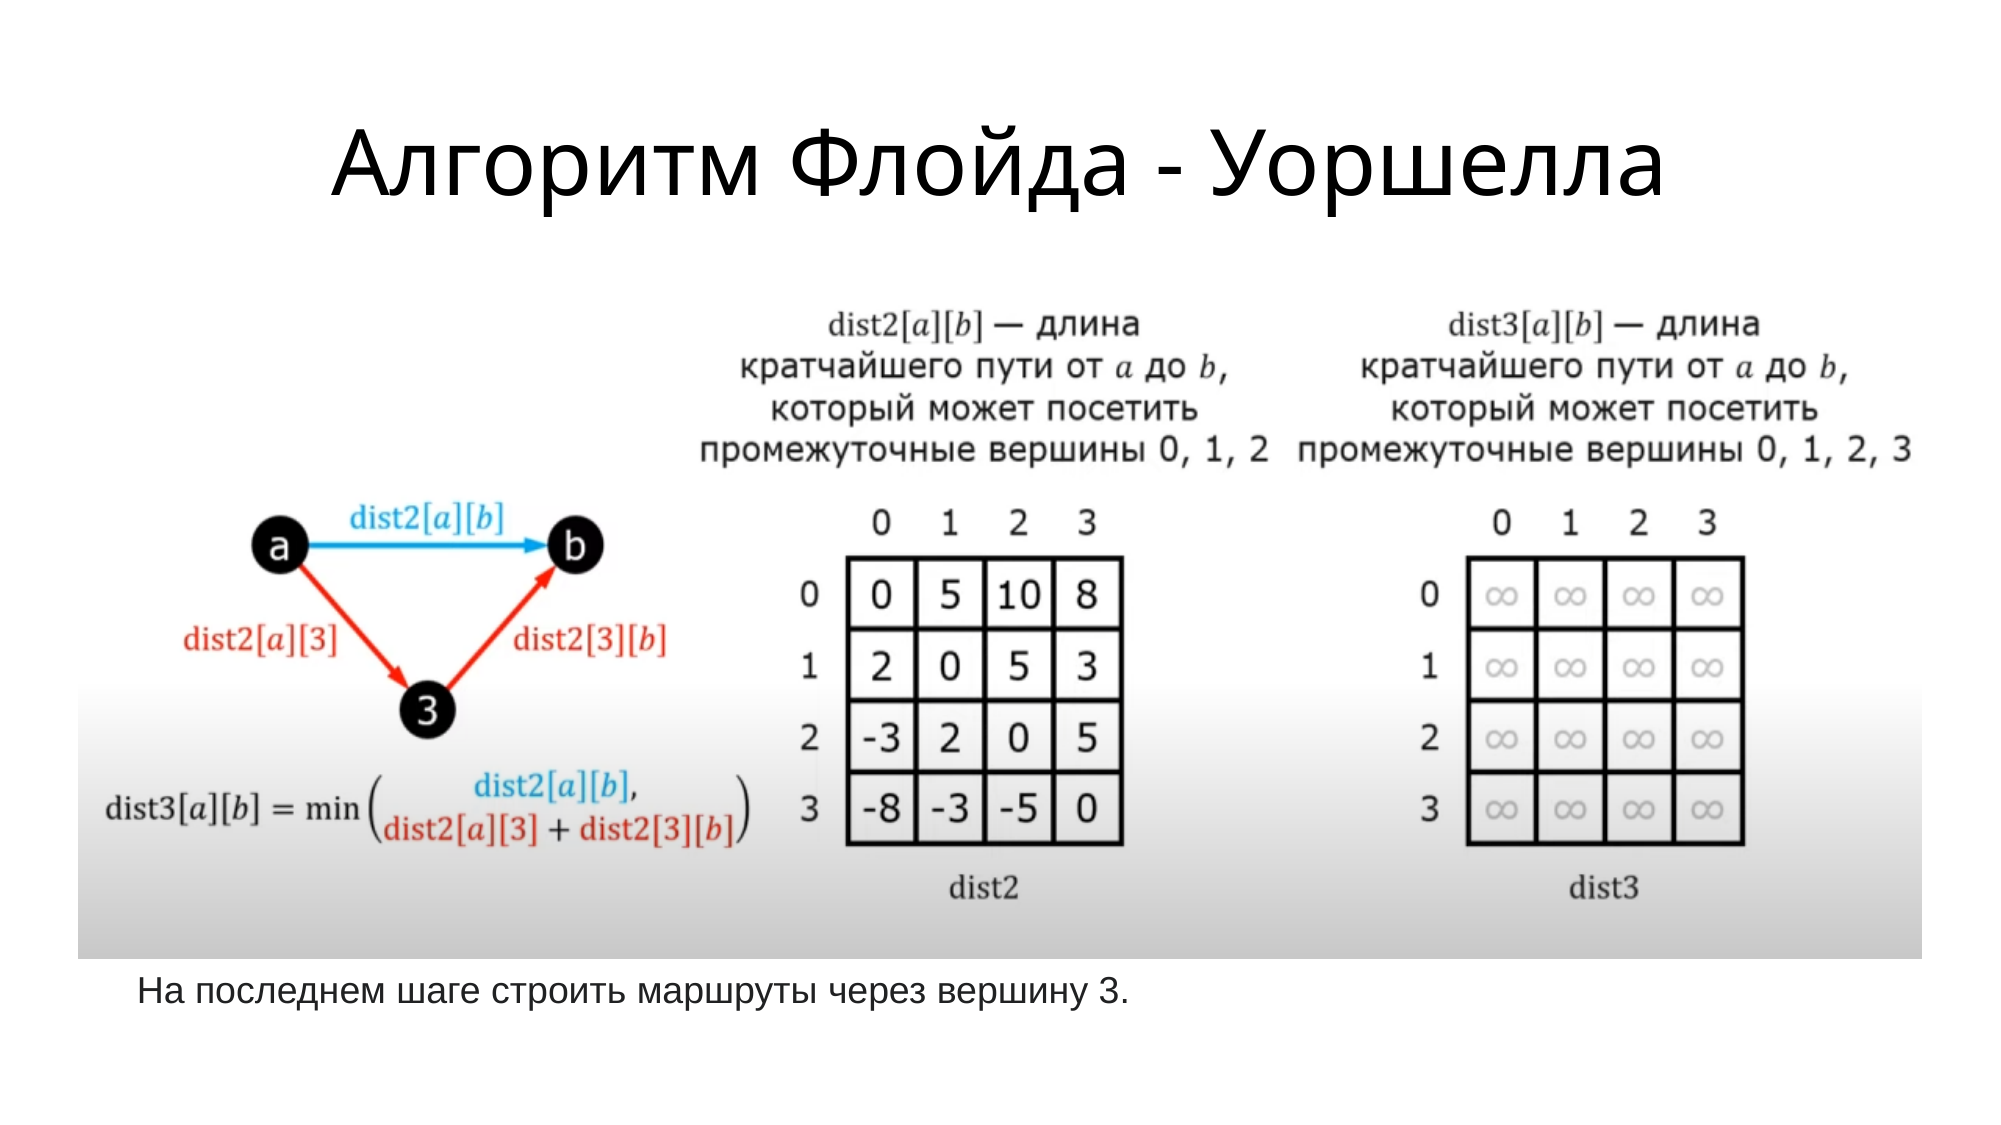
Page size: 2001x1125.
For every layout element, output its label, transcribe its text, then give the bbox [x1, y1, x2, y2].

title Алгоритм Флойда - Уоршелла [137, 59, 1863, 262]
picture [78, 262, 1922, 959]
text_box На последнем шаге строить маршруты через вершину 3. [122, 959, 1654, 1019]
